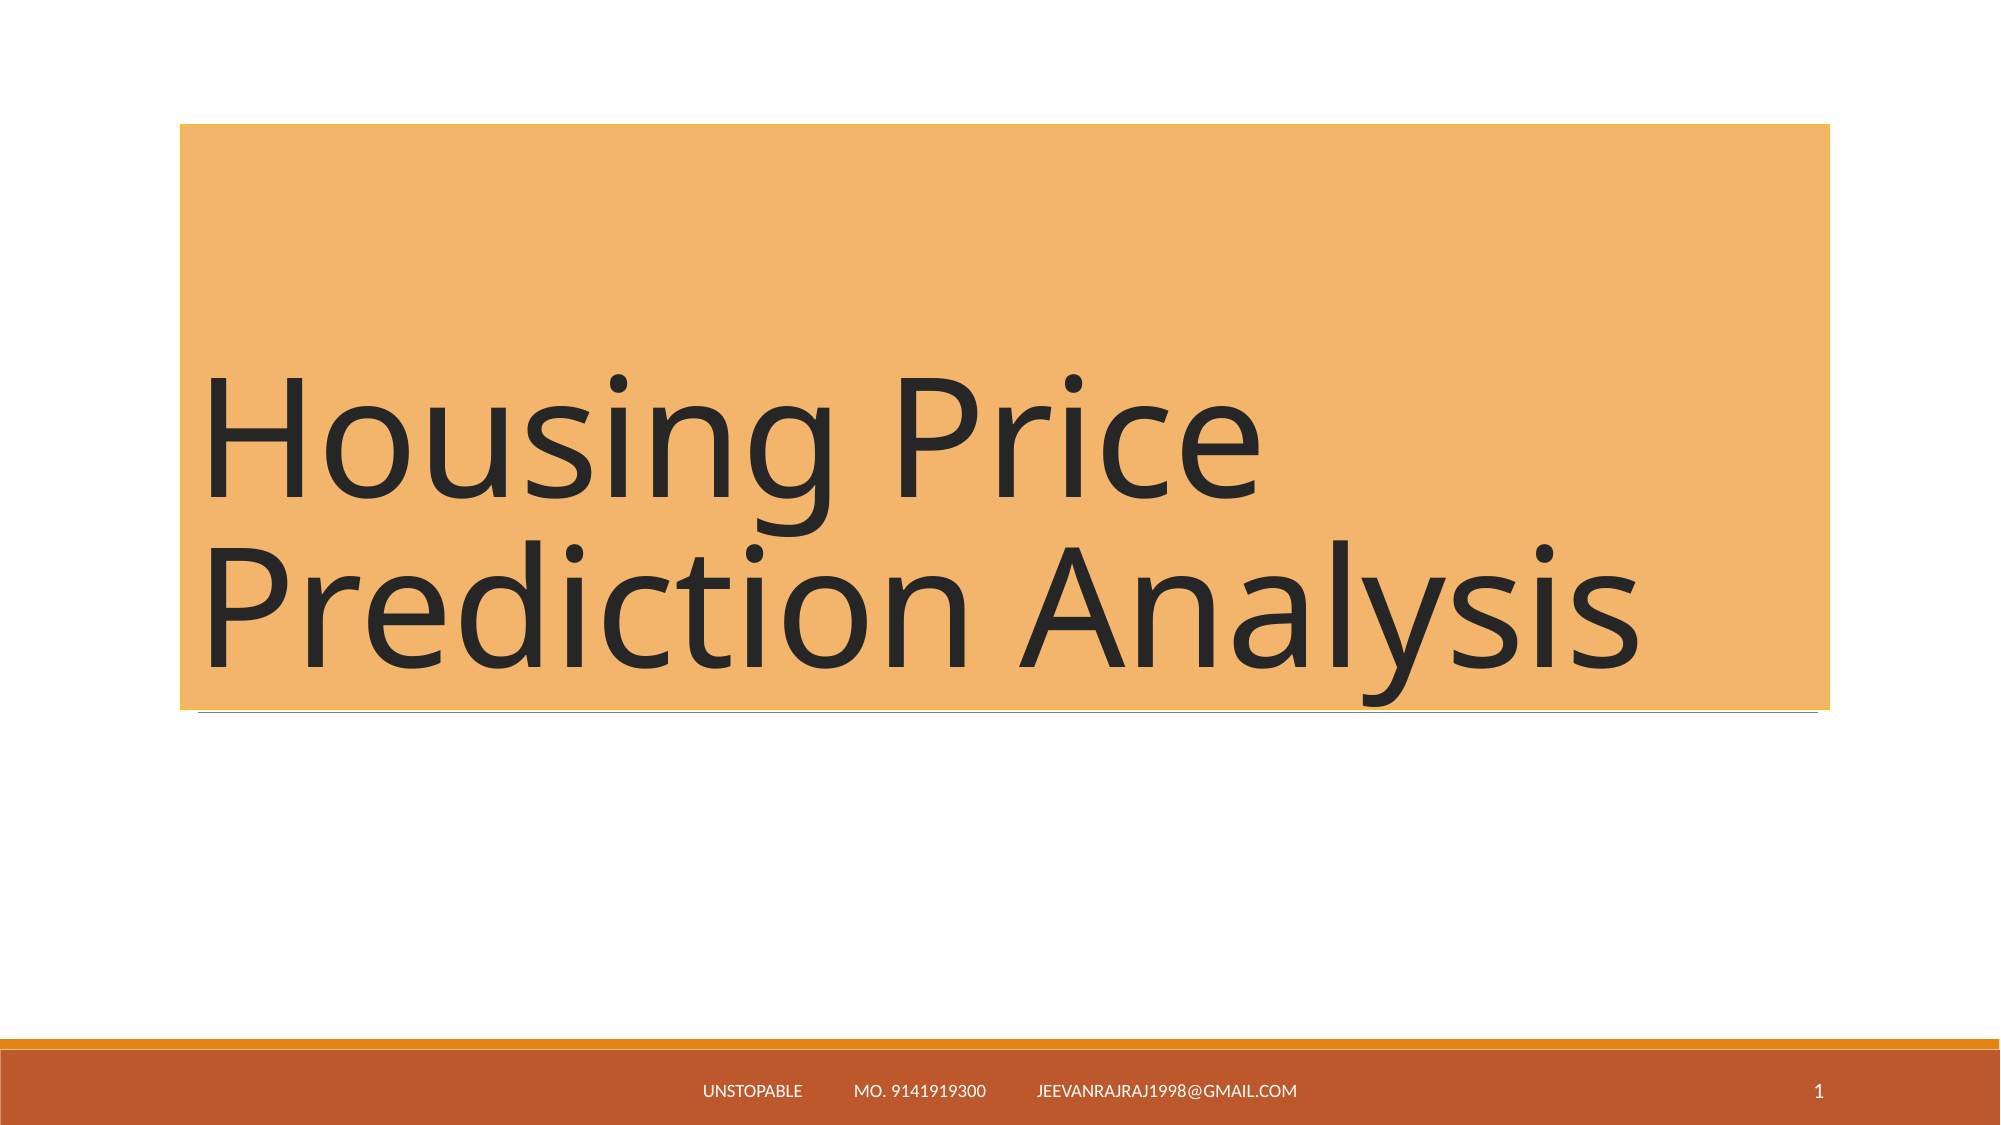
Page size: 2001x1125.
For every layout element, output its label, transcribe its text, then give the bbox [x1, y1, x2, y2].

title Housing Price Prediction Analysis [180, 124, 1830, 710]
slide_number 1 [1624, 1059, 1840, 1120]
footer unstopable Mo. 9141919300 jeevanrajraj1998@gmail.com [604, 1059, 1396, 1120]
